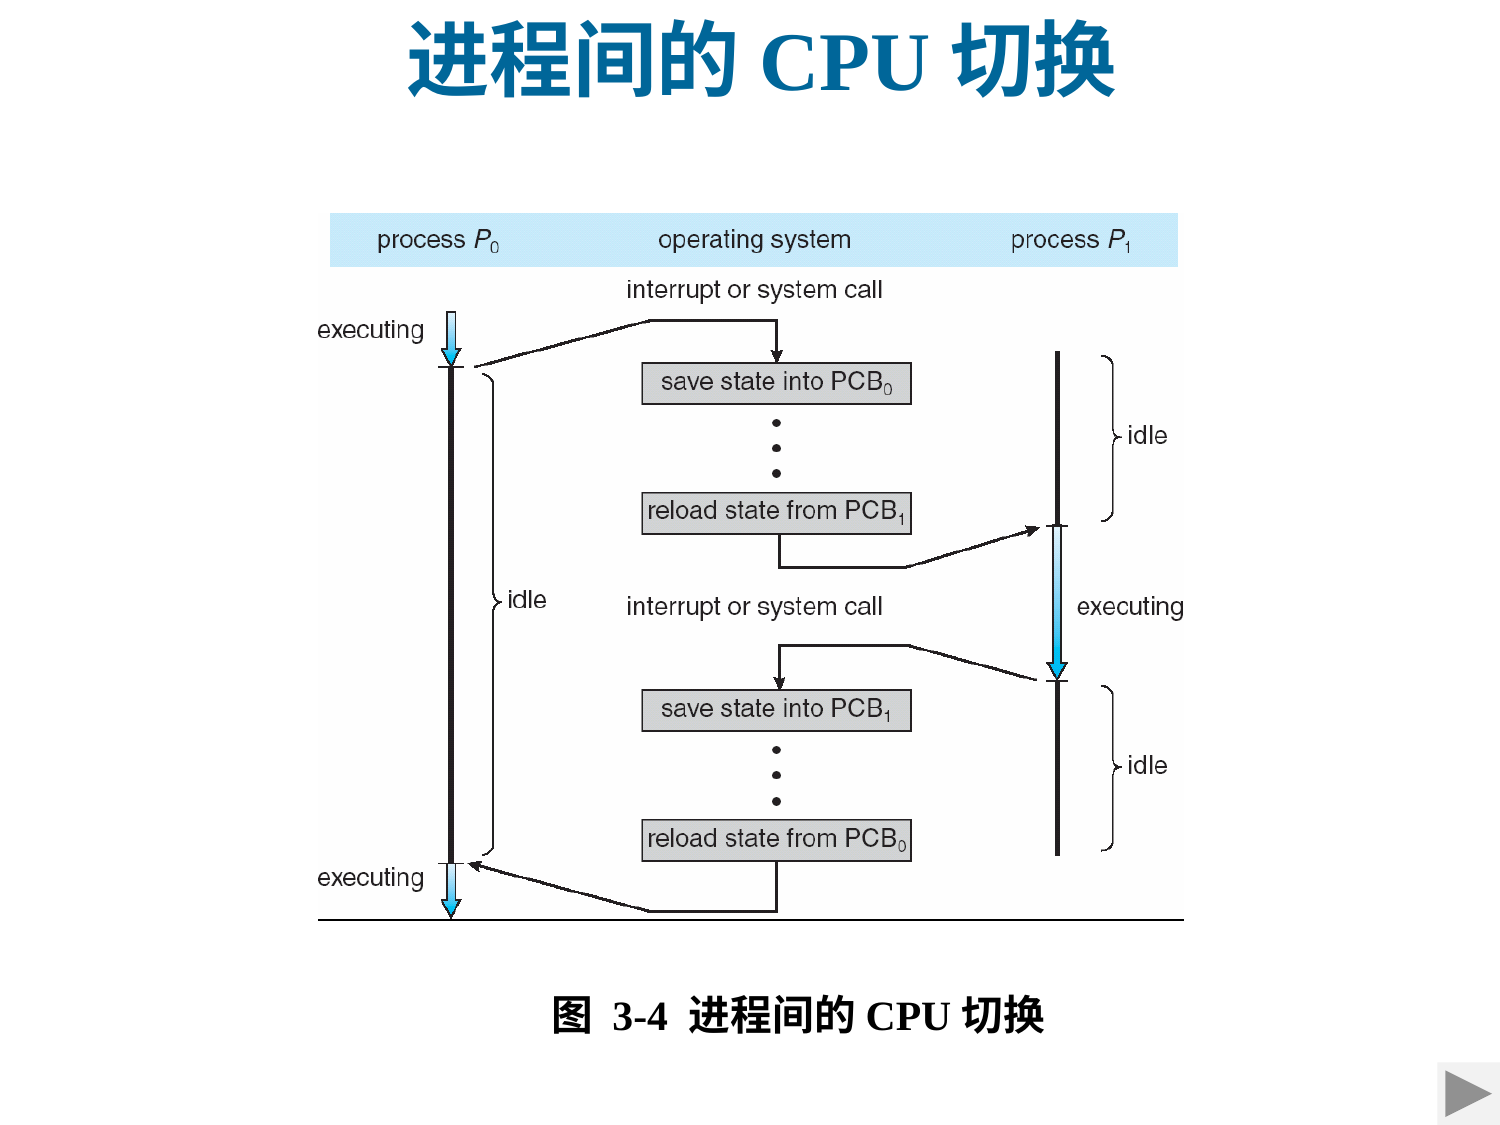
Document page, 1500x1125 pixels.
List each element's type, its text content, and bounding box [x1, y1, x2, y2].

picture [226, 180, 1371, 950]
text_box [1437, 1062, 1500, 1125]
text_box 图 3-4 进程间的CPU切换 [491, 981, 1105, 1046]
text_box 进程间的CPU切换 [391, 0, 1132, 115]
